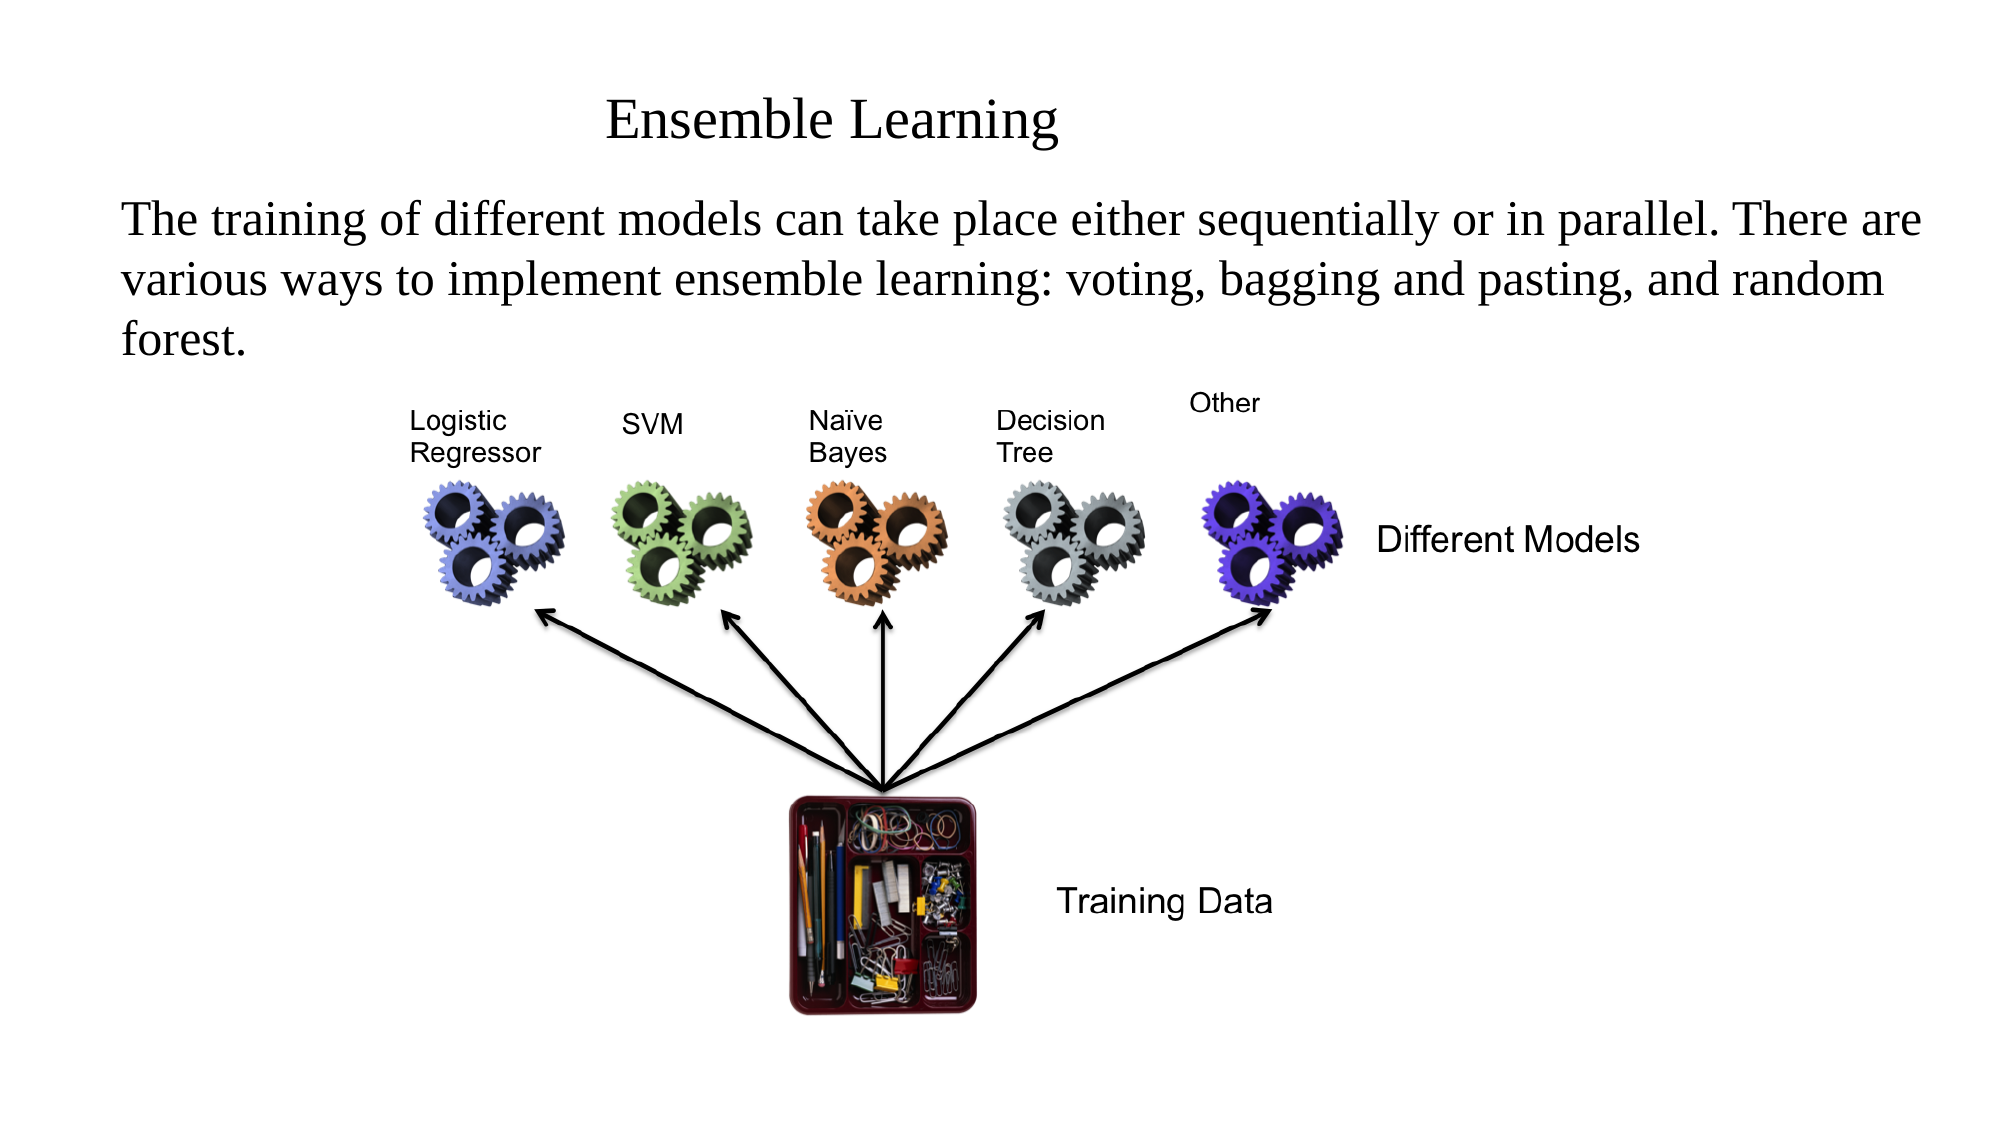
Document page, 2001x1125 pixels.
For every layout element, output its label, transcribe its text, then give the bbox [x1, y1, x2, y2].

picture [394, 375, 1670, 1020]
text_box Ensemble Learning [590, 72, 1075, 158]
text_box The training of different models can take place either sequentially or in parallel. There are various ways to implement ensemble learning: voting, bagging and pasting, and random forest. [106, 178, 1959, 374]
